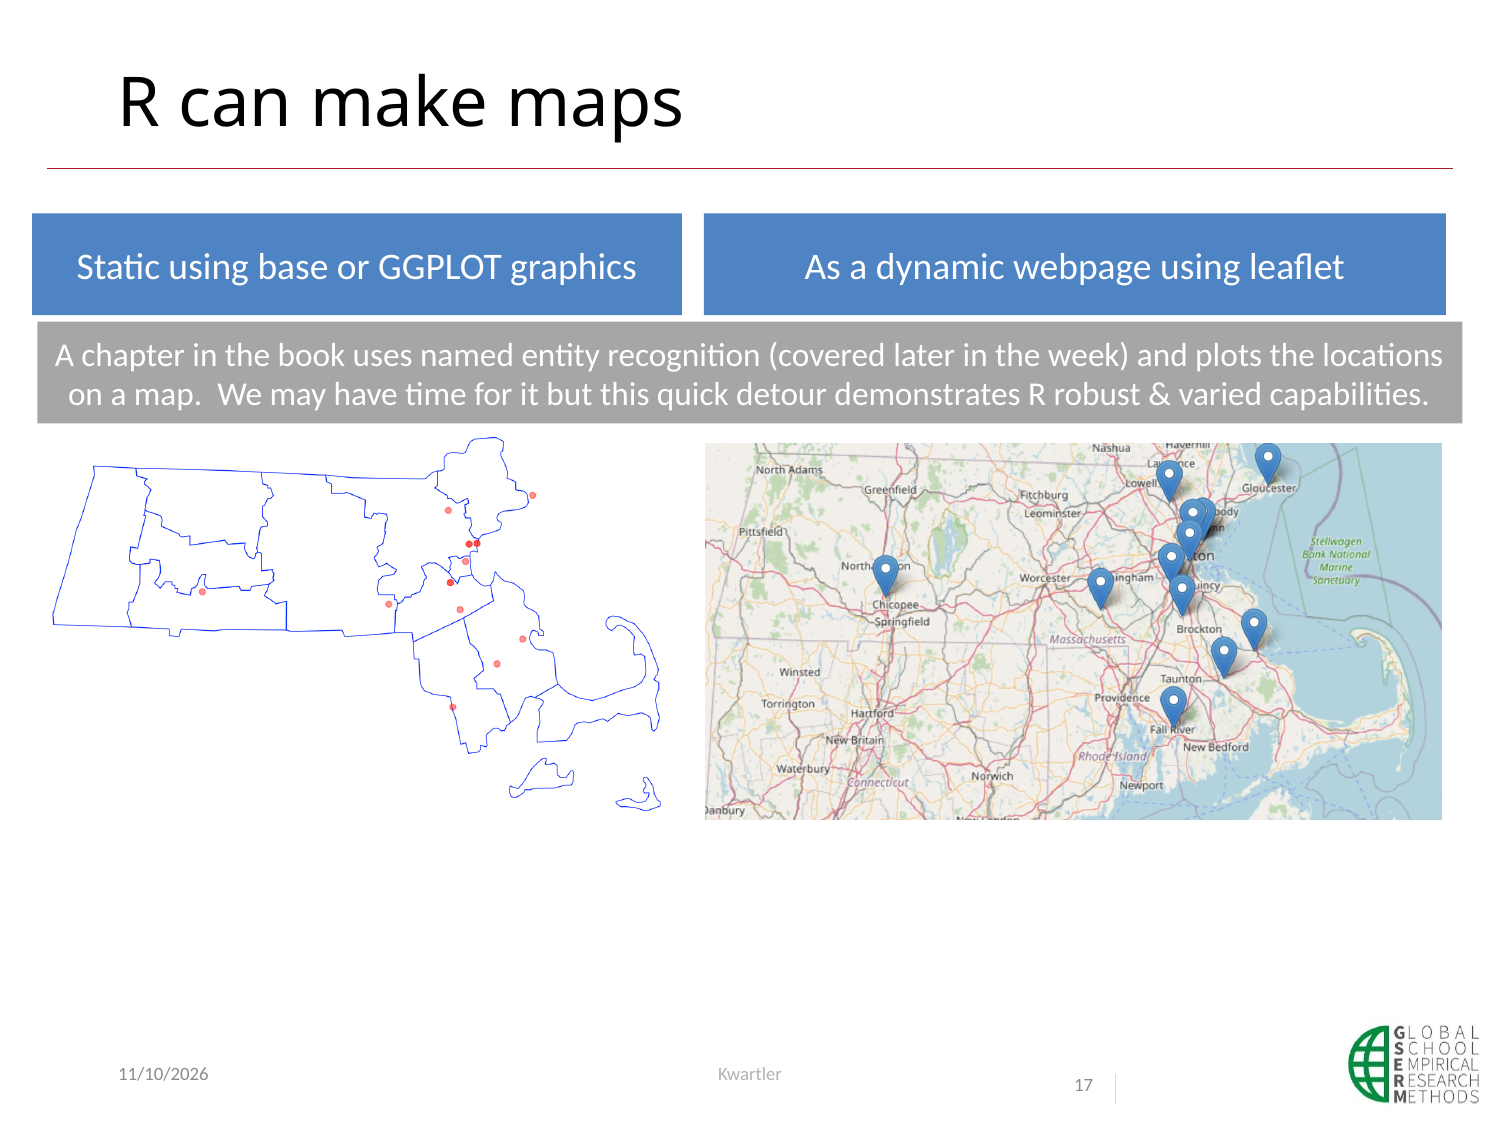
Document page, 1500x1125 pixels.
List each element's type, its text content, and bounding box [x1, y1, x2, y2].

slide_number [103, 1042, 441, 1103]
text_box Static using base or GGPLOT graphics [31, 212, 683, 316]
picture [34, 431, 678, 843]
slide_number 17 [1059, 1042, 1200, 1103]
picture [1342, 1017, 1500, 1106]
picture [705, 443, 1442, 820]
text_box As a dynamic webpage using leaflet [703, 212, 1447, 316]
text_box A chapter in the book uses named entity recognition (covered later in the week) and plots the locations on a map. We may have time for it but this quick detour demonstrates R robust & varied capabilities. [36, 321, 1463, 424]
footer Kwartler [496, 1042, 1004, 1103]
title R can make maps [103, 59, 1397, 157]
